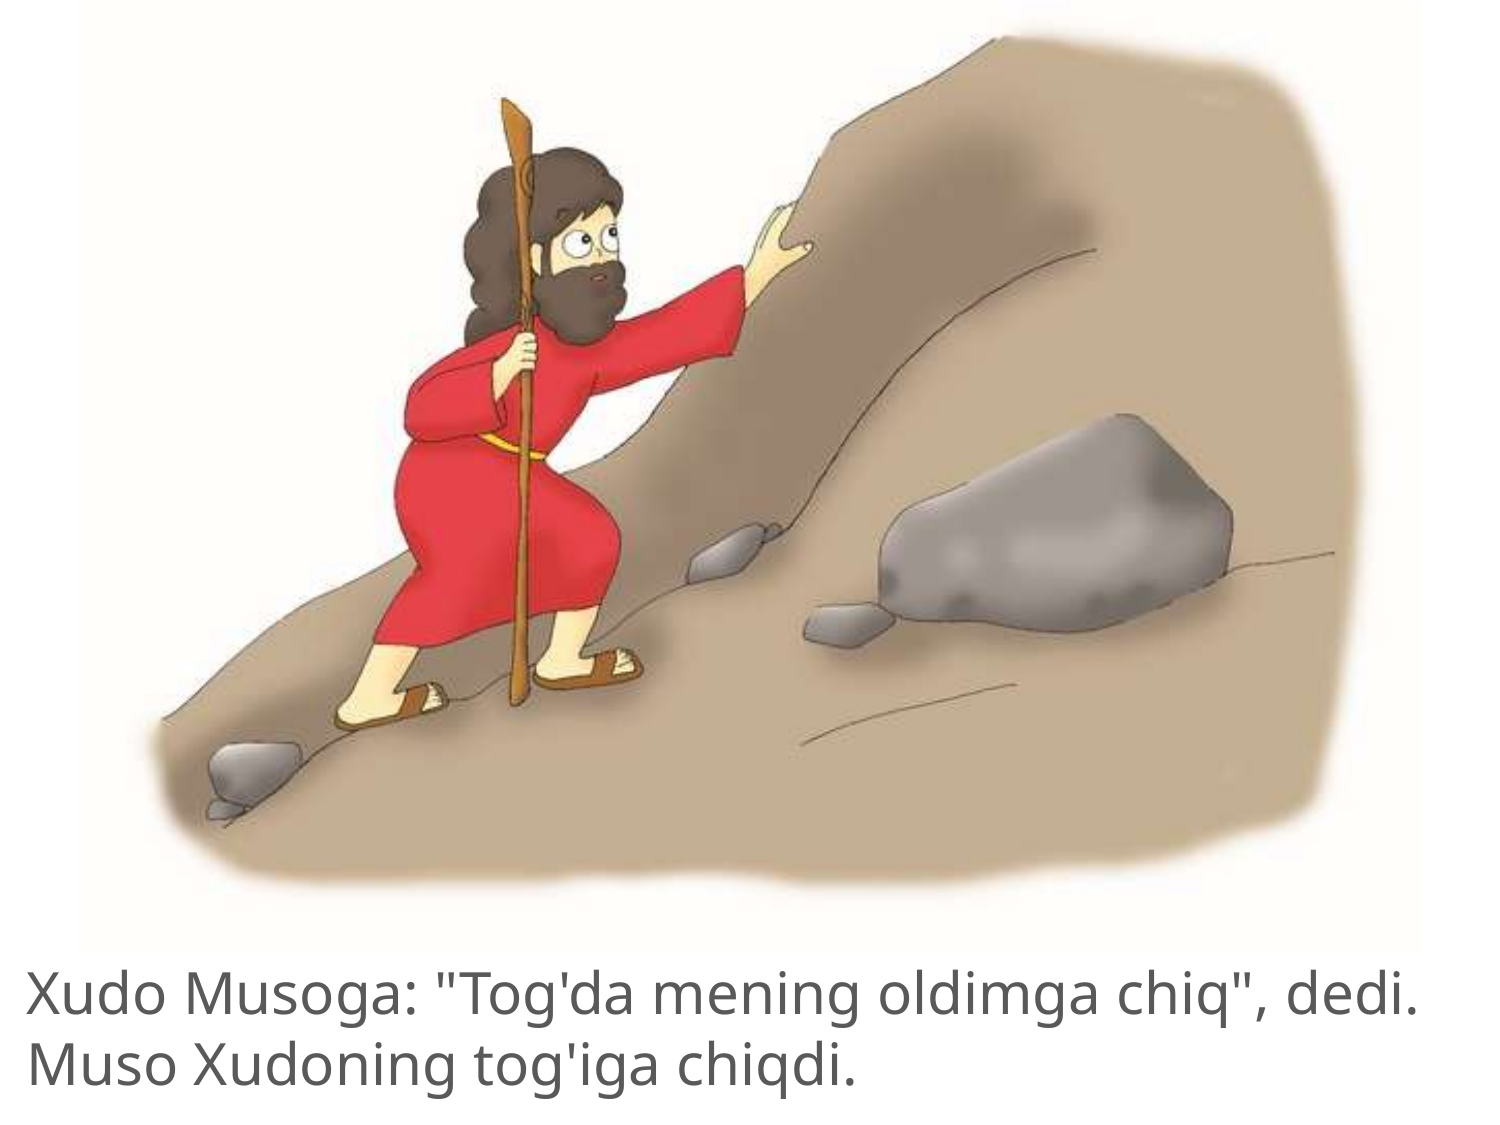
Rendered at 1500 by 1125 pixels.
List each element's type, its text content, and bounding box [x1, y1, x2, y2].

picture [78, 0, 1422, 953]
text_box Xudo Musoga: "Tog'da mening oldimga chiq", dedi. Muso Xudoning tog'iga chiqdi. [11, 949, 1483, 1104]
